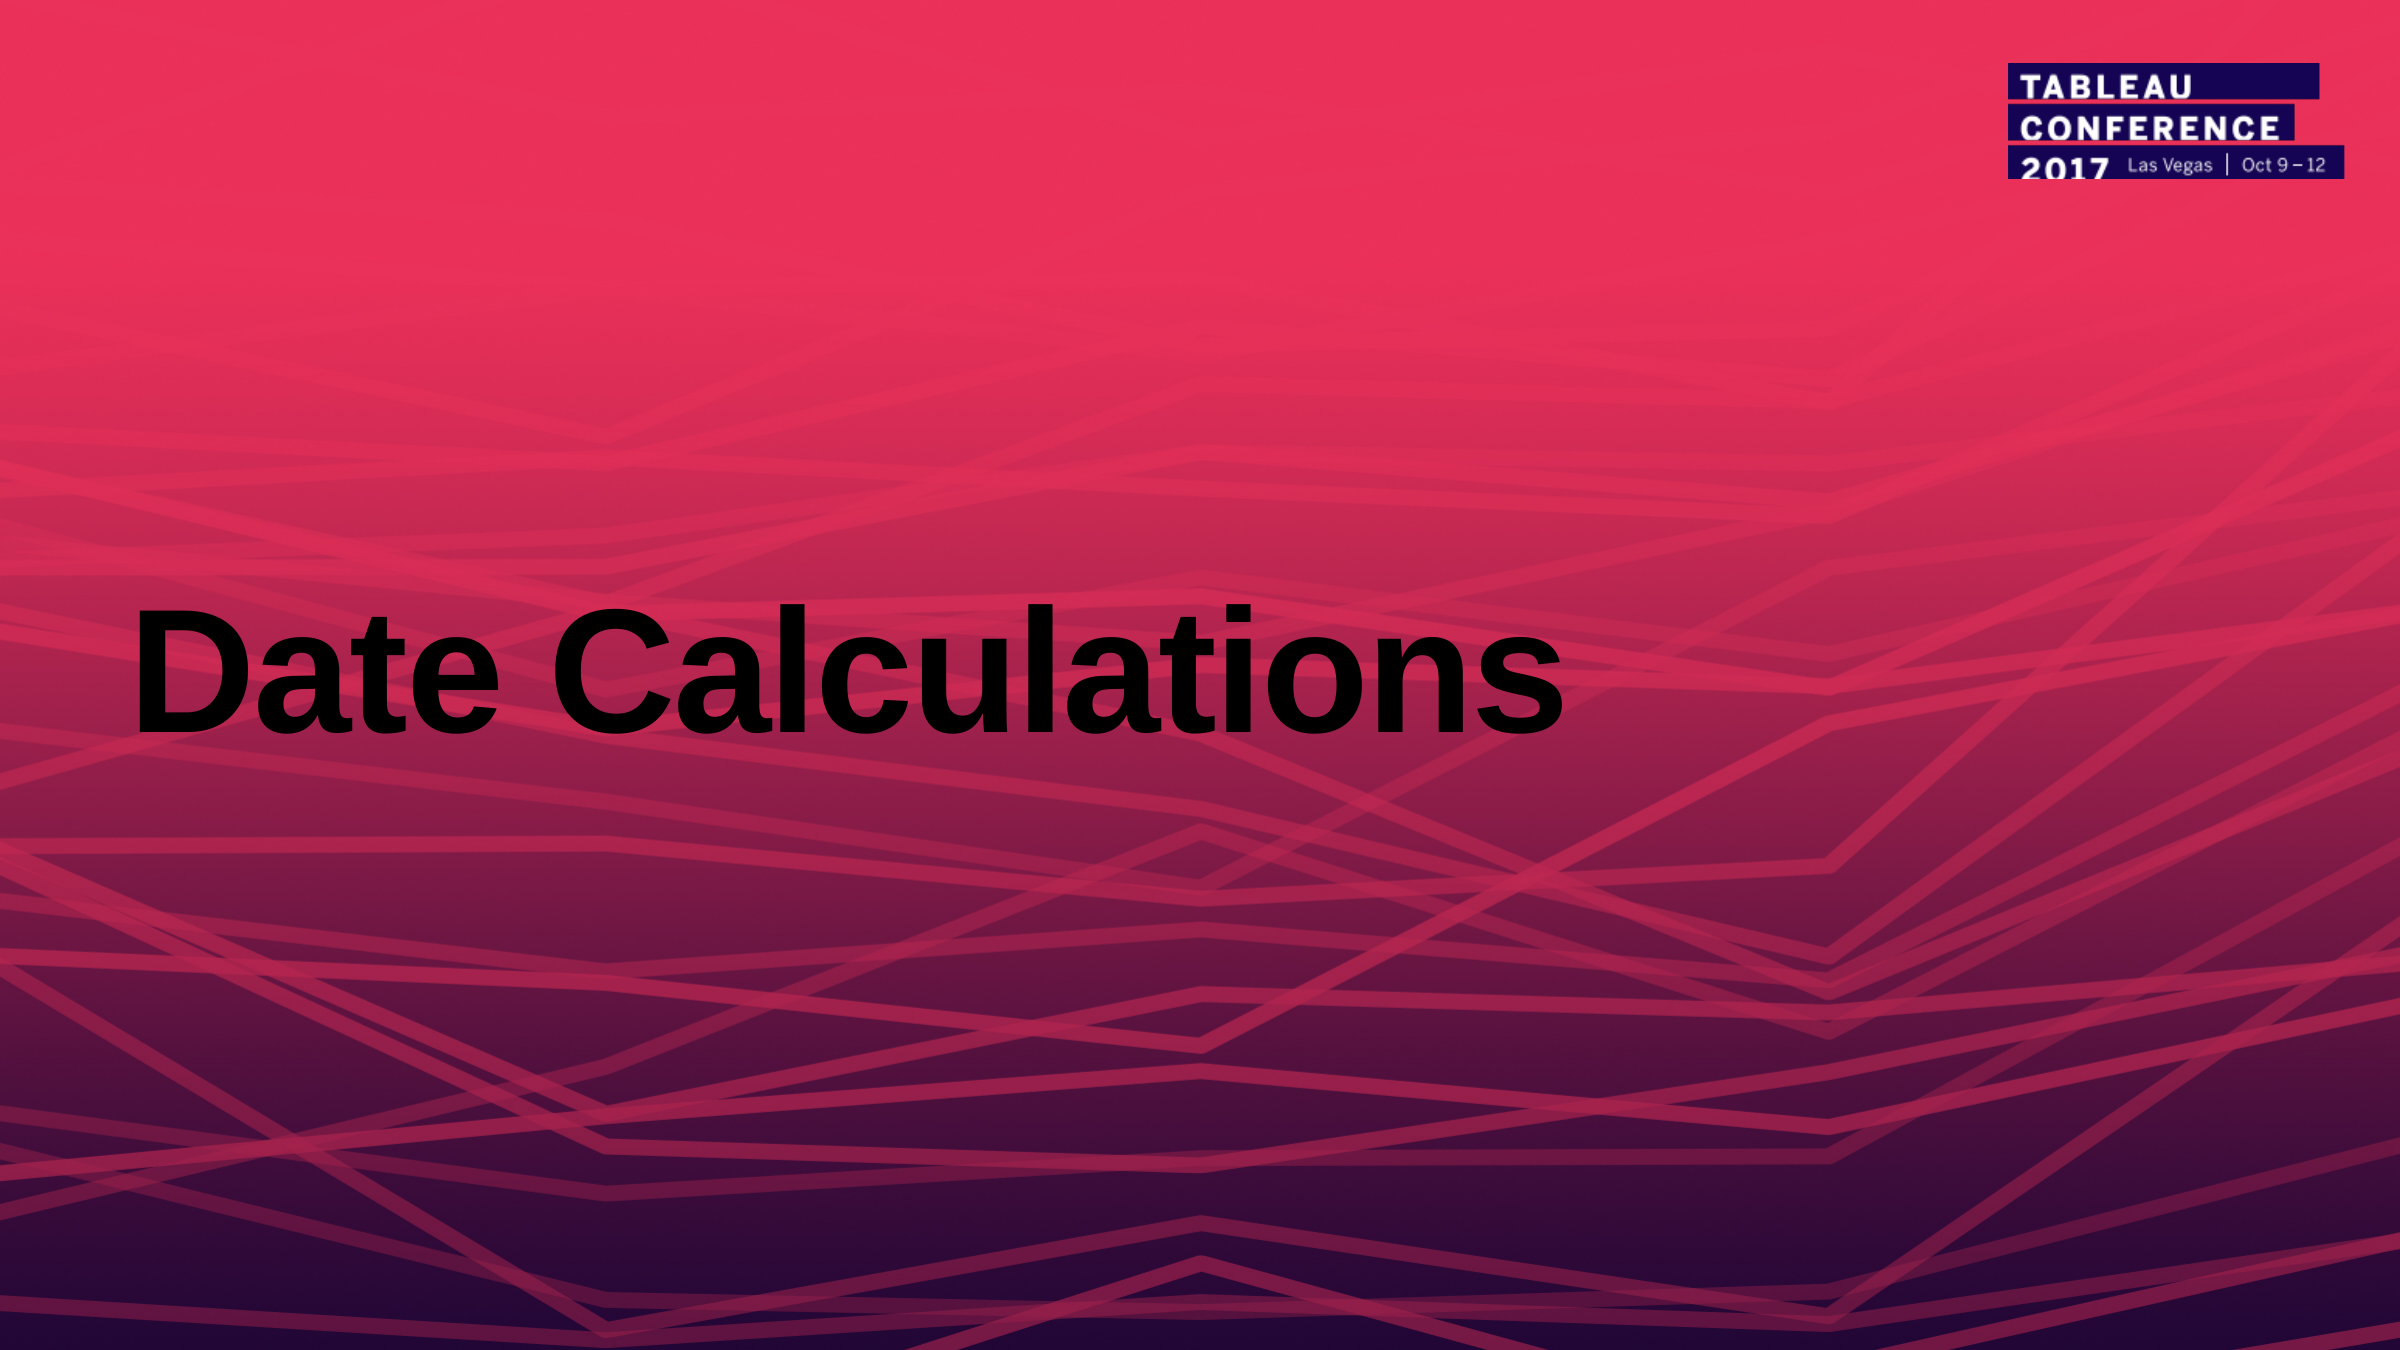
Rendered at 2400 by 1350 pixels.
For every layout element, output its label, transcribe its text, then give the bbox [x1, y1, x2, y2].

title Date Calculations [105, 565, 2223, 792]
picture [0, 0, 2400, 1350]
